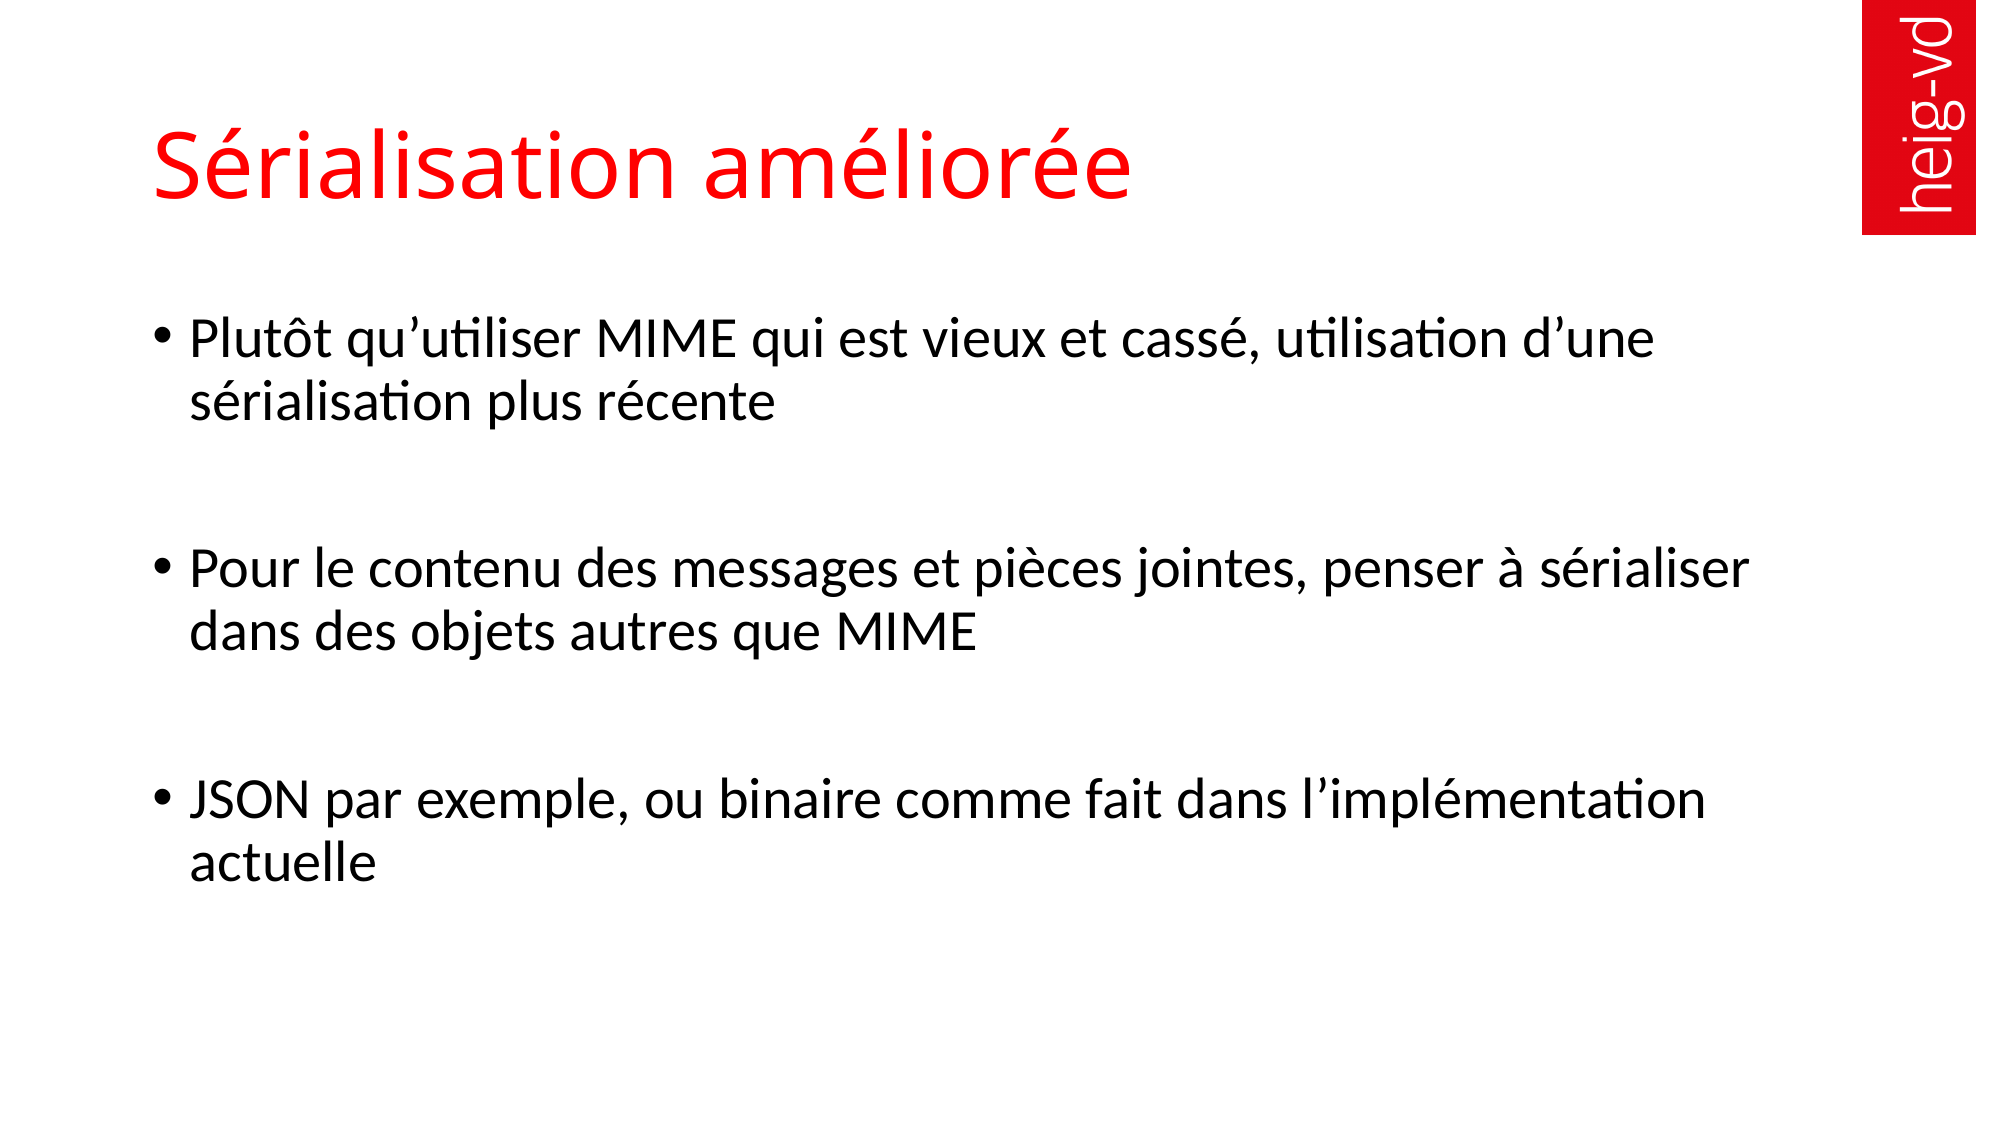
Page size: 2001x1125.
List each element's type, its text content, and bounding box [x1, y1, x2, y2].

title Sérialisation améliorée [137, 59, 1863, 278]
list Plutôt qu’utiliser MIME qui est vieux et cassé, utilisation d’une sérialisation plus récente Pour le contenu des messages et pièces jointes, penser à sérialiser dans des objets autres que MIME JSON par exemple, ou binaire comme fait dans l’implémentation actuelle [137, 299, 1863, 1014]
picture [1862, 0, 1976, 236]
